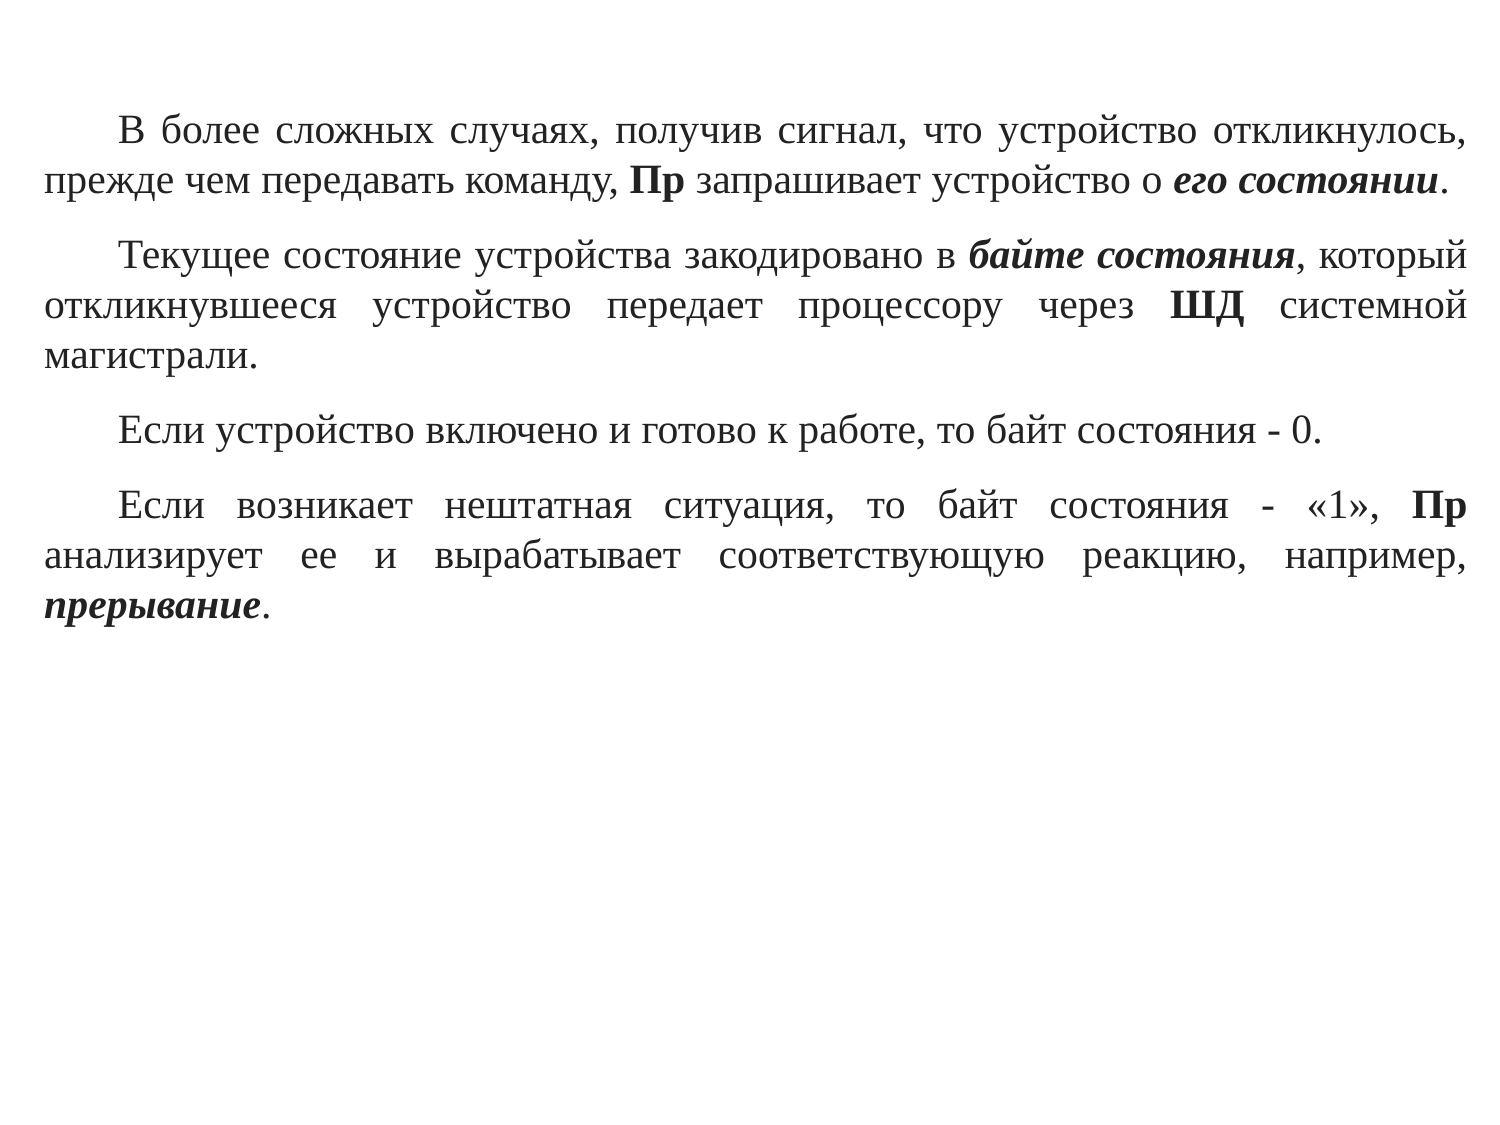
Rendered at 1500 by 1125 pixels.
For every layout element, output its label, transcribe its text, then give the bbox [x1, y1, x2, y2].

text_box В более сложных случаях, получив сигнал, что устройство откликнулось, прежде чем передавать команду, Пр запрашивает устройство о его состоянии. Текущее состояние устройства закодировано в байте состояния, который откликнувшееся устройство передает процессору через ШД системной магистрали. Если устройство включено и готово к работе, то байт состояния - 0. Если возникает нештатная ситуация, то байт состояния - «1», Пр анализирует ее и вырабатывает соответствующую реакцию, например, прерывание. [29, 18, 1483, 635]
